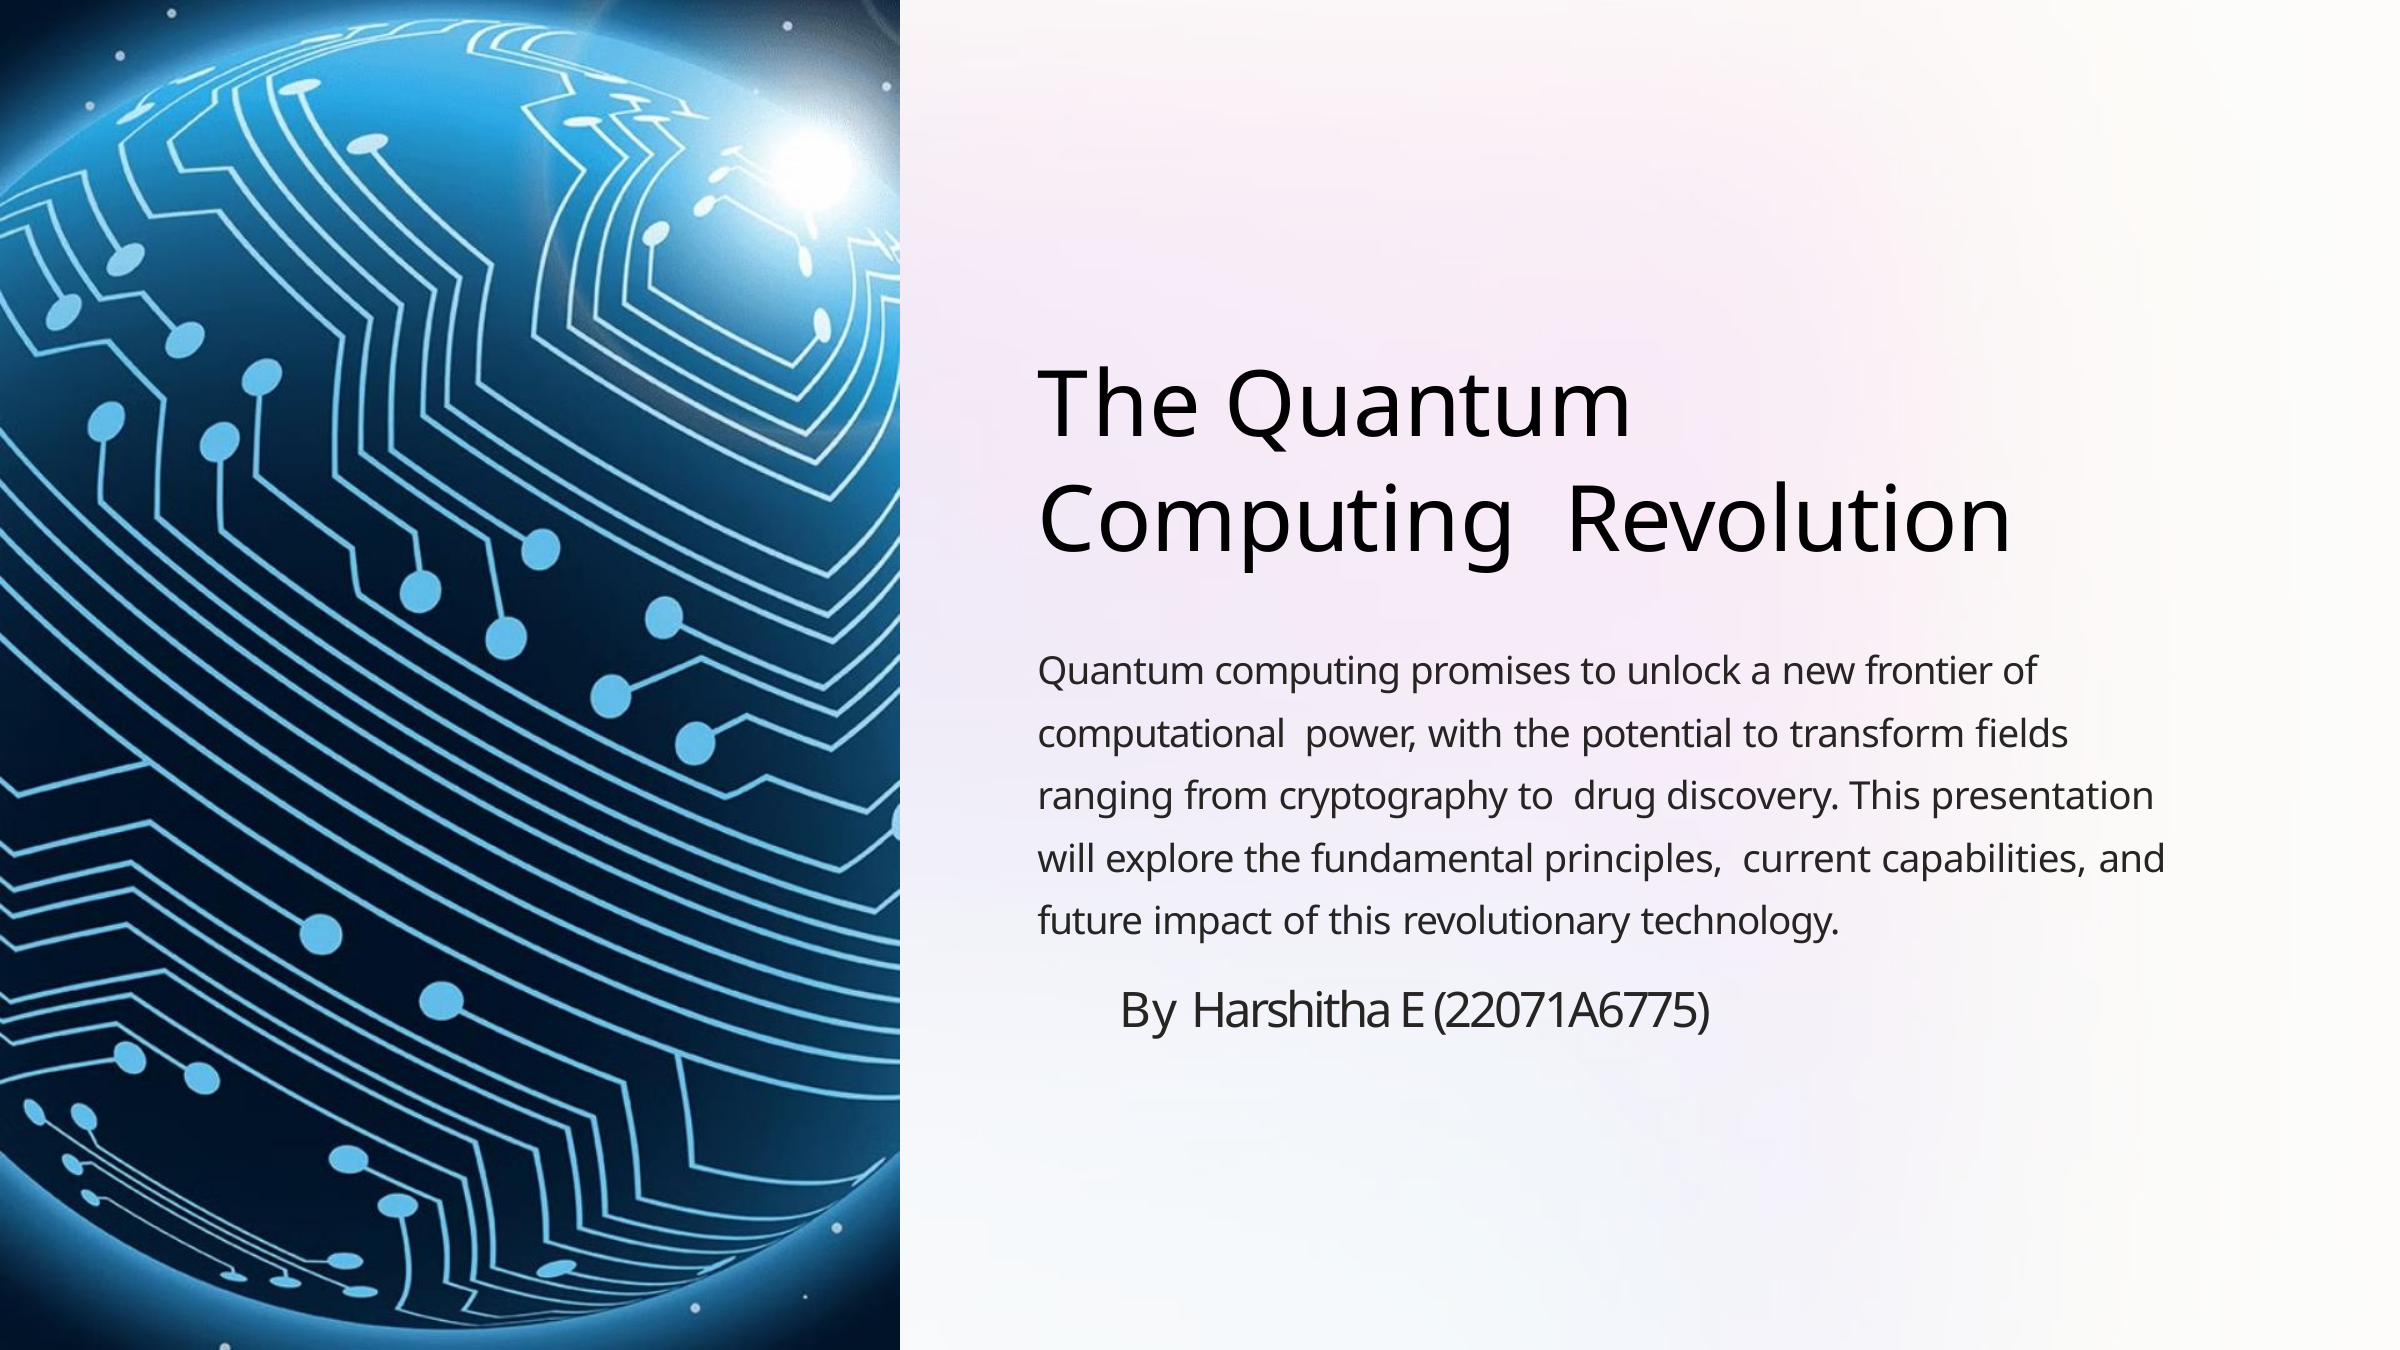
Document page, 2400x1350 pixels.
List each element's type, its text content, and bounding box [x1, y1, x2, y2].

picture [0, 0, 901, 1350]
list Quantum computing promises to unlock a new frontier of computational power, with the potential to transform fields ranging from cryptography to drug discovery. This presentation will explore the fundamental principles, current capabilities, and future impact of this revolutionary technology. By Harshitha E (22071A6775) [905, 628, 2215, 1350]
title The Quantum Computing Revolution [1035, 340, 2035, 570]
